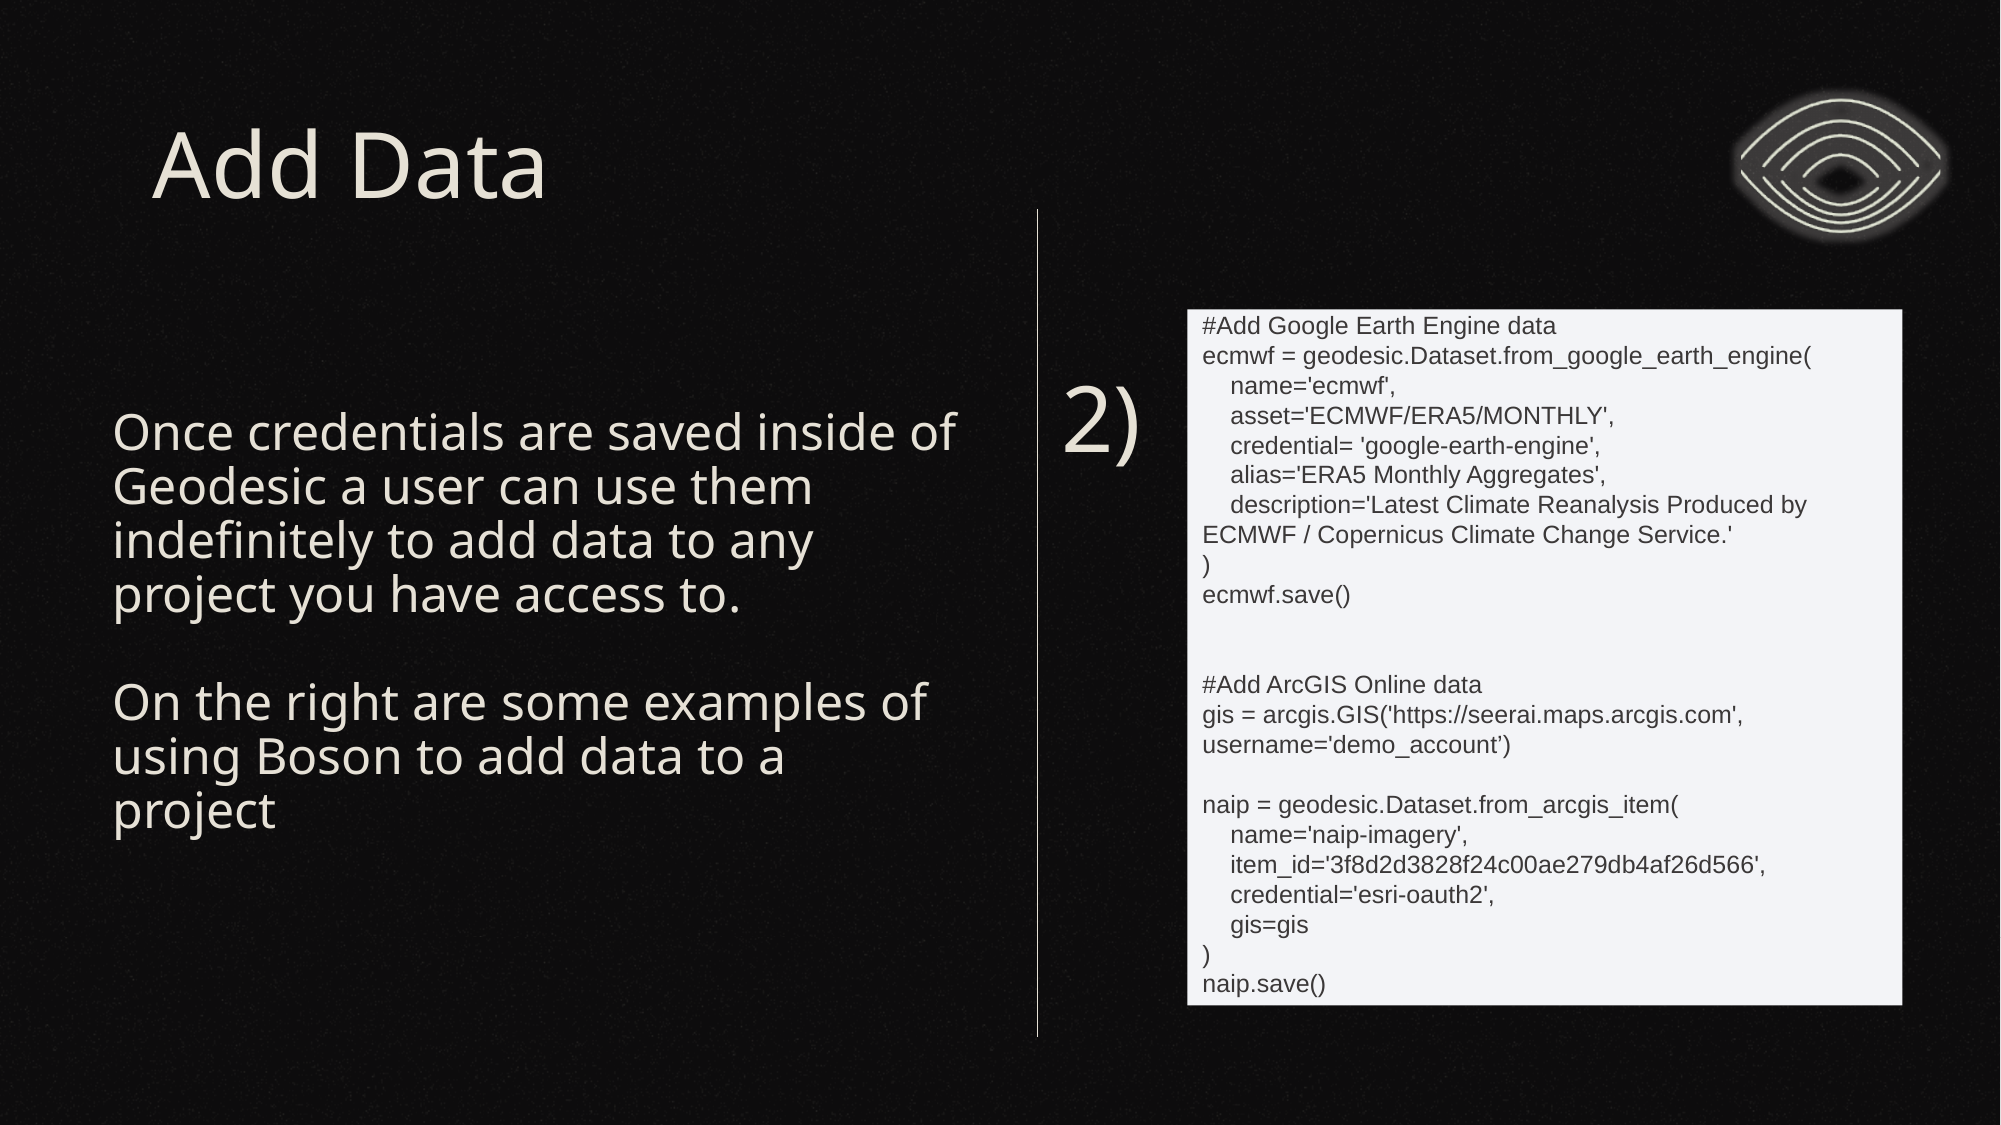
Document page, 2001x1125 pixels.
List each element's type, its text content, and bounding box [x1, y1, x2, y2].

text_box 2) [1046, 314, 1182, 532]
title Add Data [137, 59, 1863, 278]
picture [0, 0, 2001, 1125]
text_box #Add Google Earth Engine data ecmwf = geodesic.Dataset.from_google_earth_engine( name='ecmwf', asset='ECMWF/ERA5/MONTHLY', credential= 'google-earth-engine', alias='ERA5 Monthly Aggregates', description='Latest Climate Reanalysis Produced by ECMWF / Copernicus Climate Change Service.' ) ecmwf.save() #Add ArcGIS Online data gis = arcgis.GIS('https://seerai.maps.arcgis.com', username='demo_account’) naip = geodesic.Dataset.from_arcgis_item( name='naip-imagery', item_id='3f8d2d3828f24c00ae279db4af26d566', credential='esri-oauth2', gis=gis ) naip.save() [1187, 309, 1903, 1006]
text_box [1863, 92, 1946, 241]
text_box Once credentials are saved inside of Geodesic a user can use them indefinitely to add data to any project you have access to. On the right are some examples of using Boson to add data to a project [97, 514, 979, 732]
